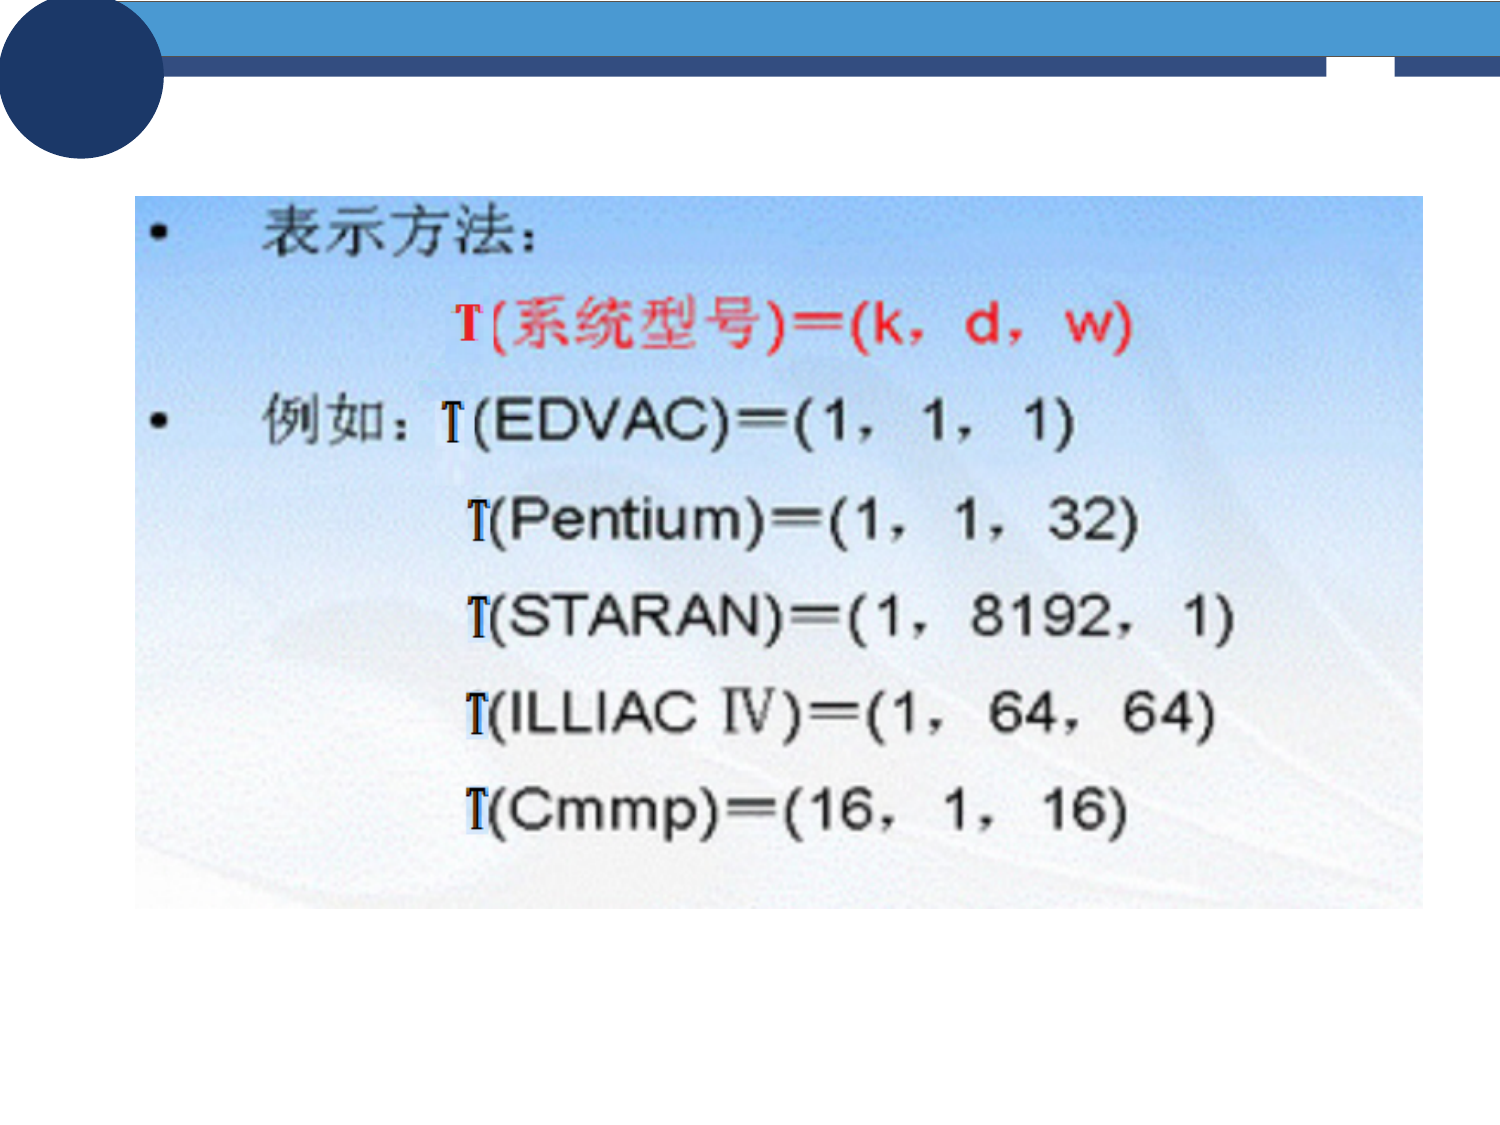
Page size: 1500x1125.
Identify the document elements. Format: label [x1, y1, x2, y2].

picture [135, 196, 1423, 910]
